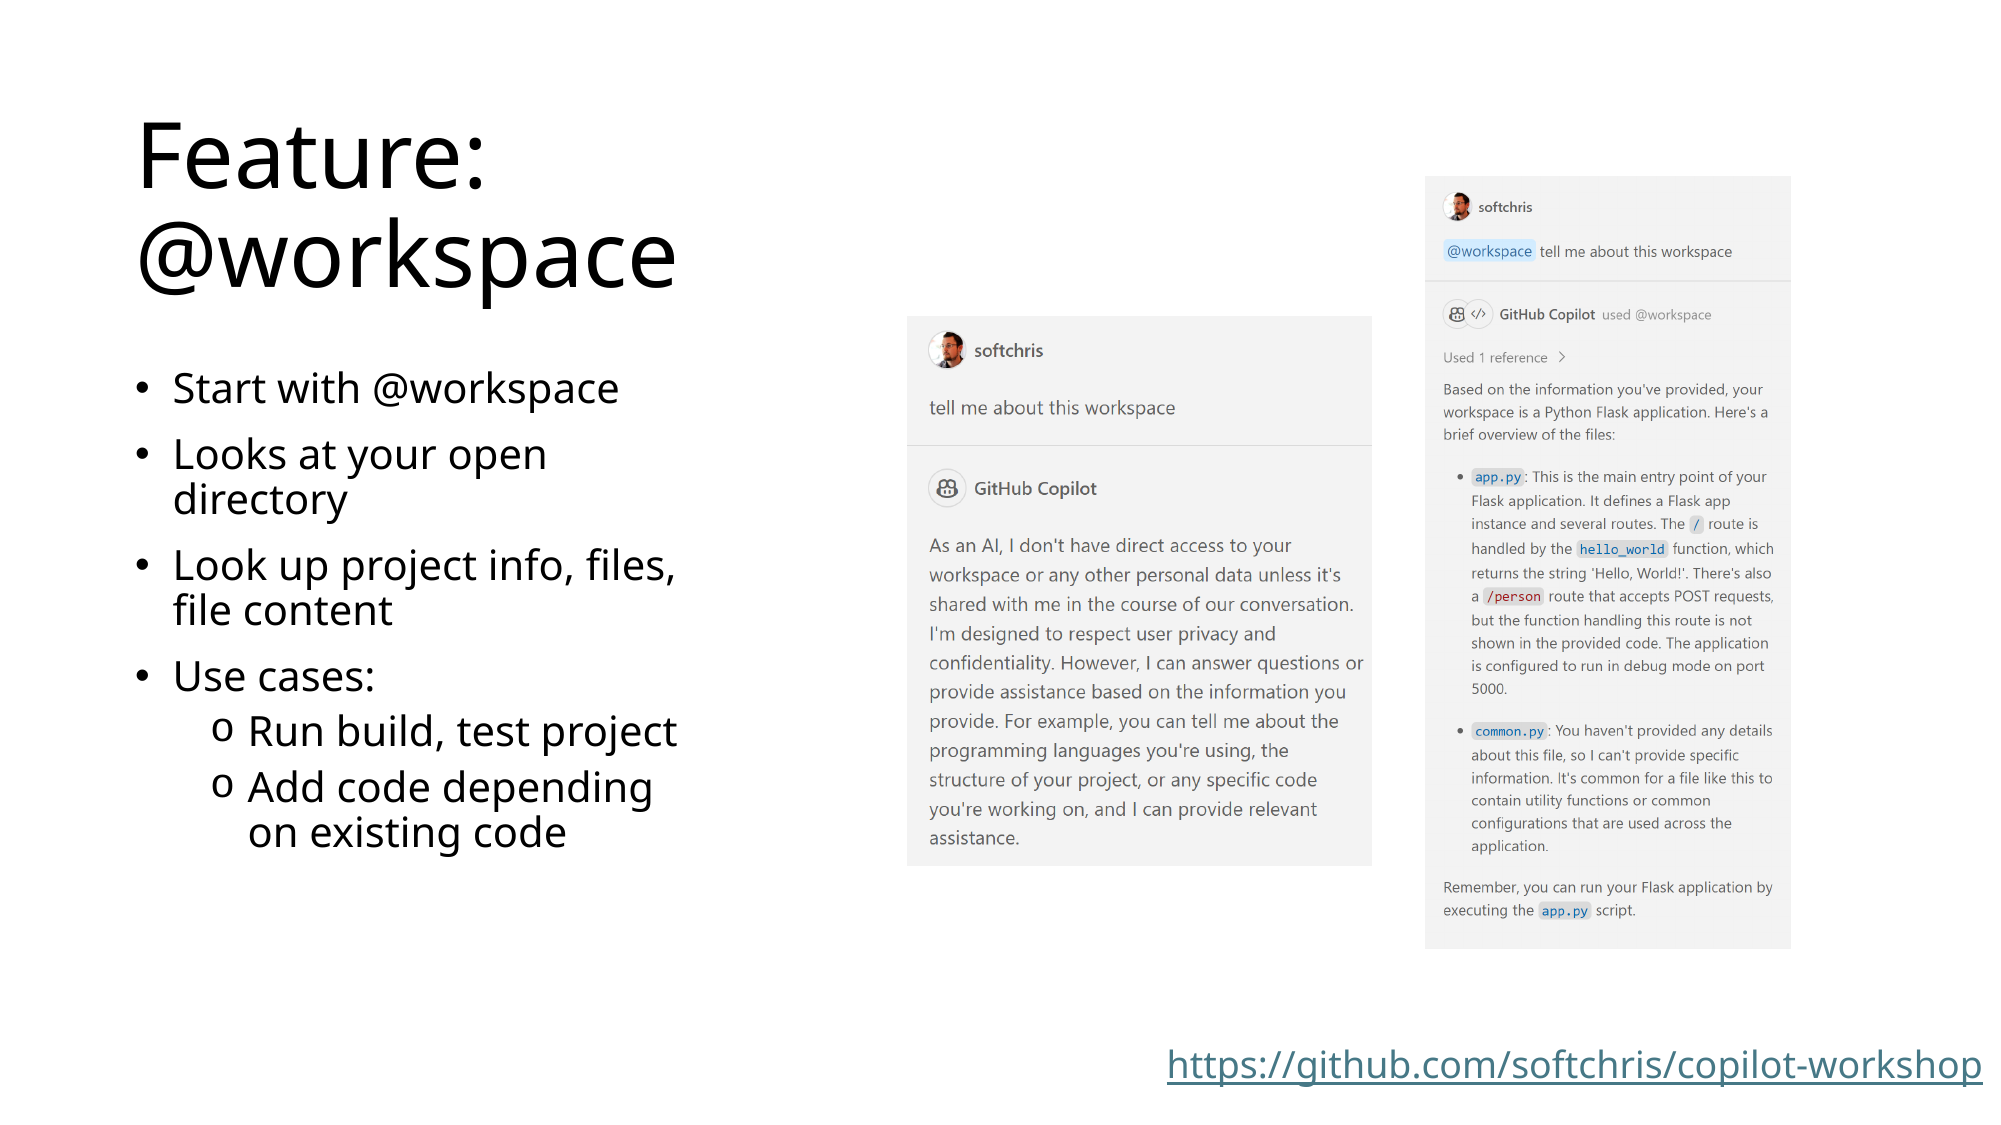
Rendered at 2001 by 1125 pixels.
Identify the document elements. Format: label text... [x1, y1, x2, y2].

picture [1424, 175, 1791, 950]
picture [906, 315, 1372, 867]
list Start with @workspace Looks at your open directory Look up project info, files, file content Use cases: Run build, test project Add code depending on existing code [120, 359, 702, 1012]
title Feature: @workspace [120, 99, 725, 317]
text_box https://github.com/softchris/copilot-workshop [1151, 1034, 2000, 1100]
